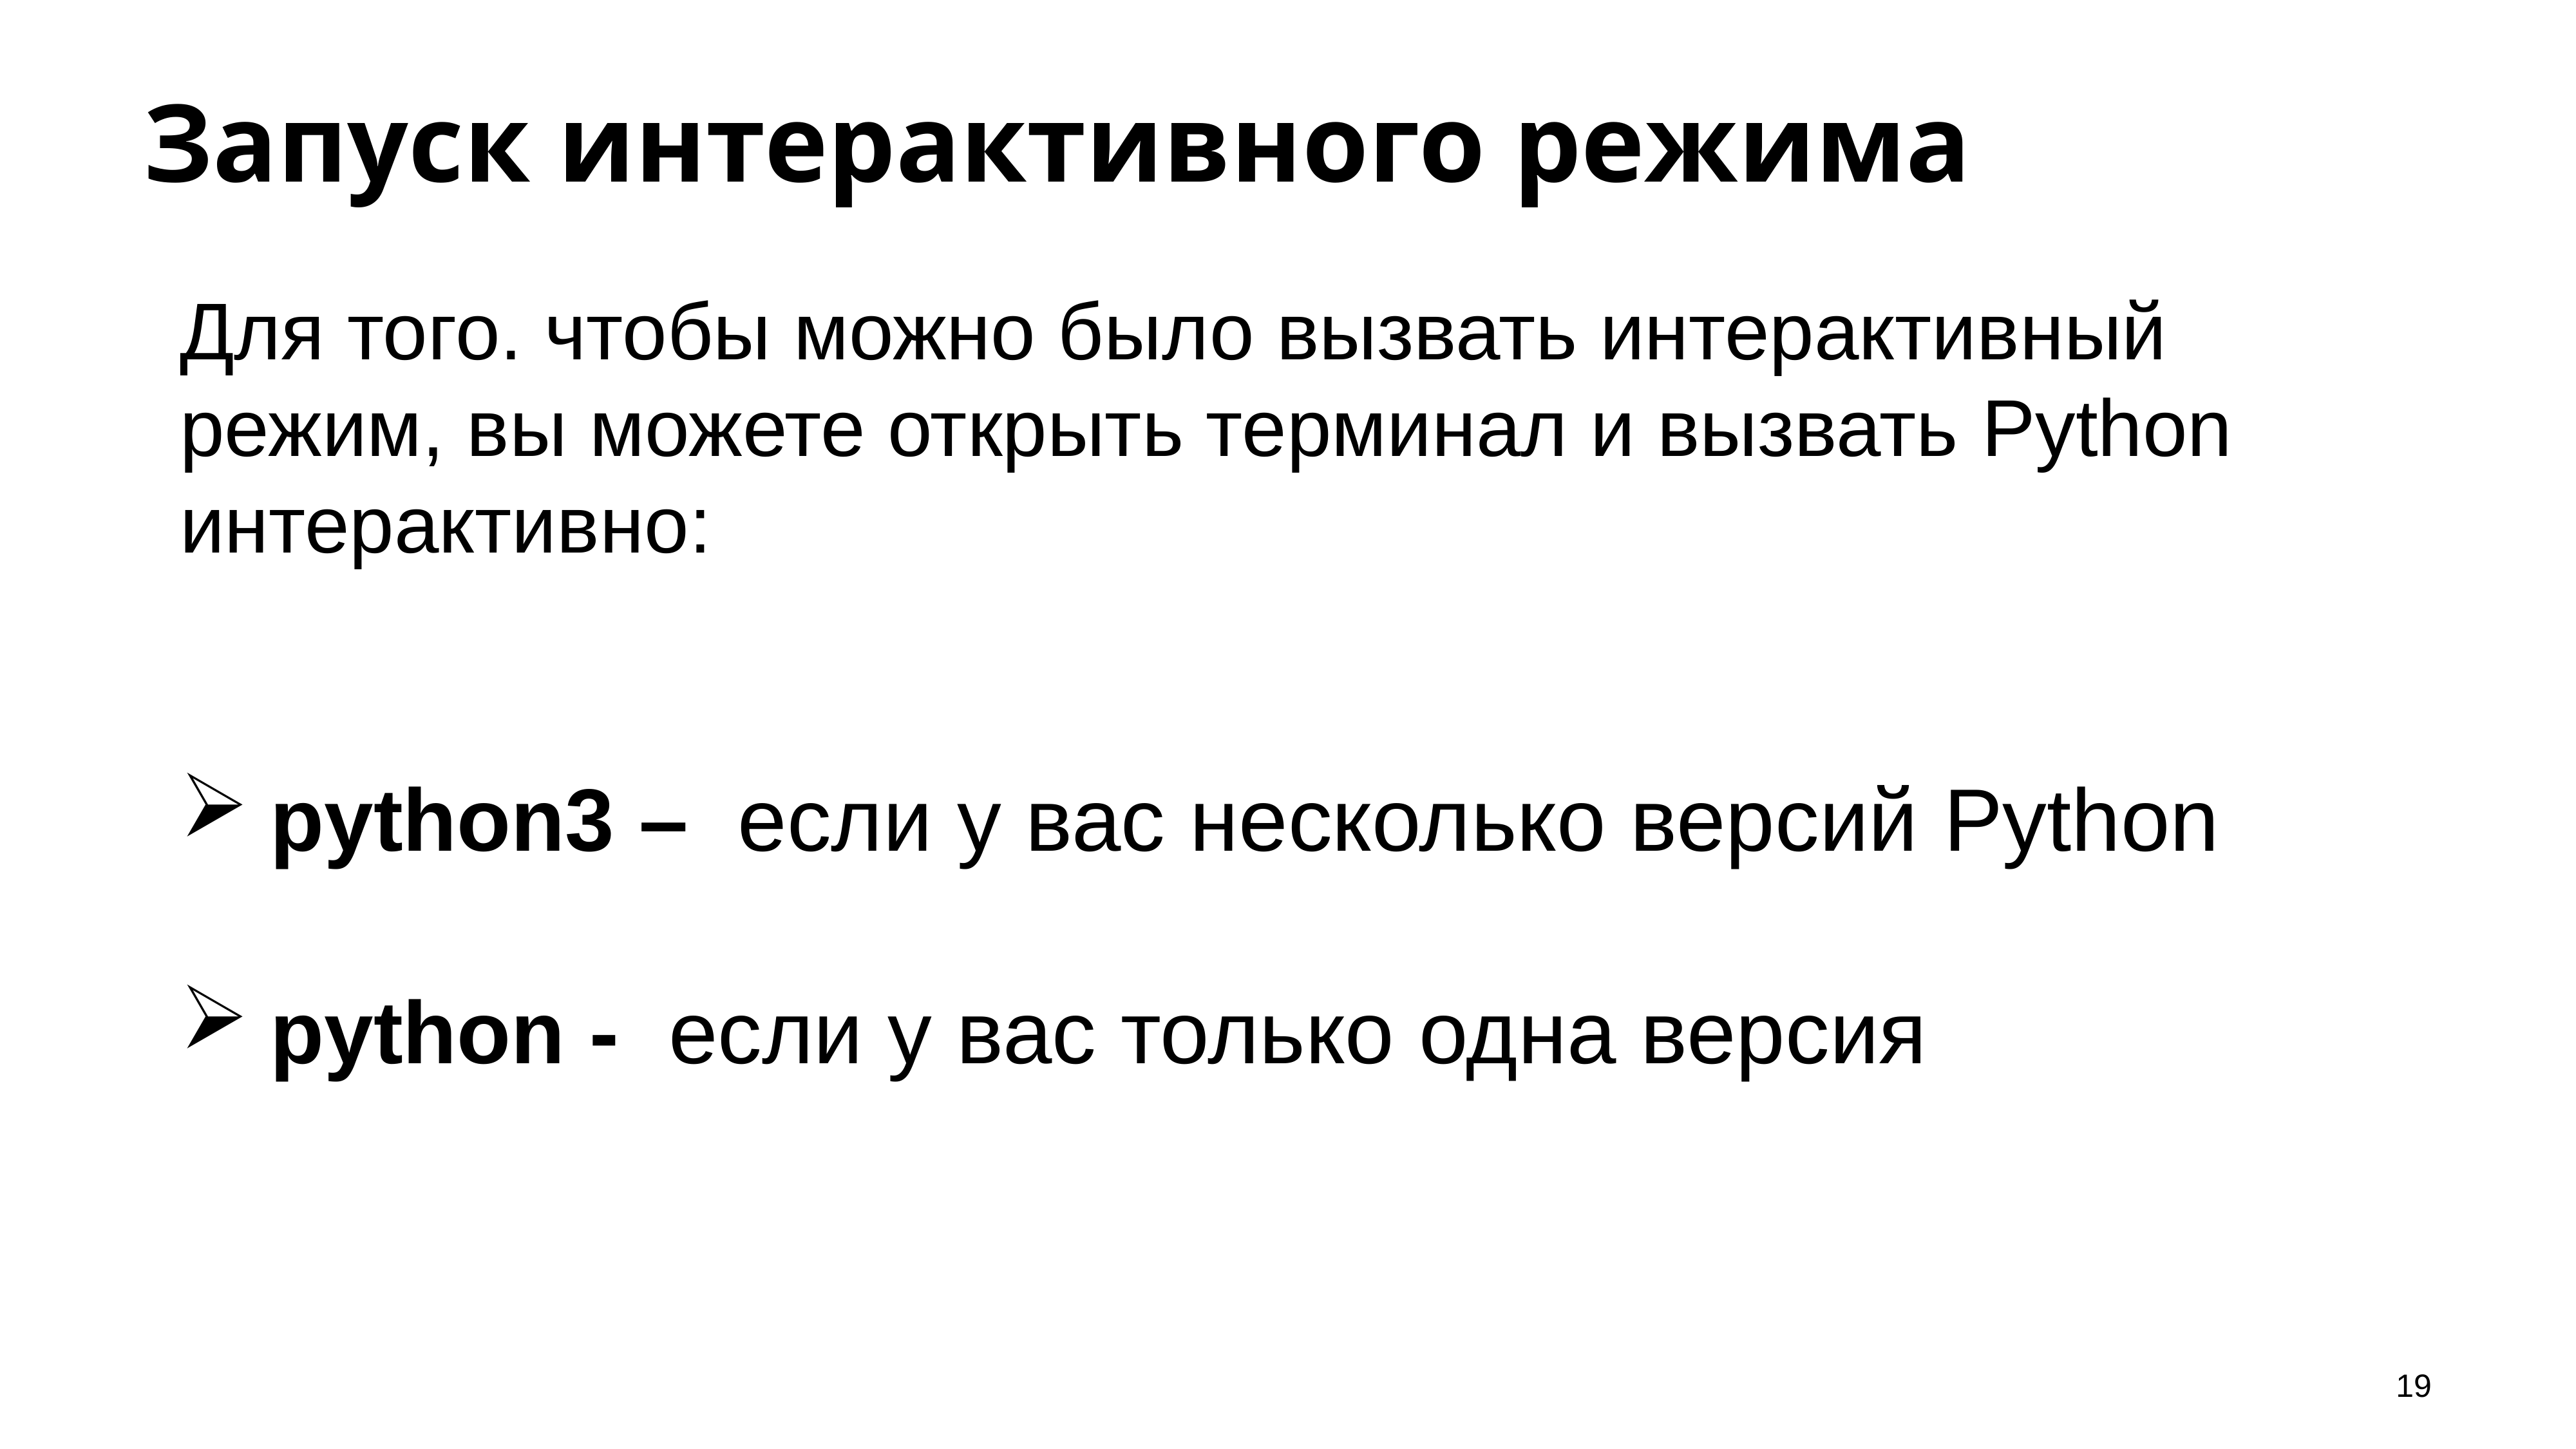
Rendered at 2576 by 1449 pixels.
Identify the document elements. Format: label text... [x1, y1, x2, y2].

title Запуск интерактивного режима [143, 51, 2433, 283]
text_box Для того. чтобы можно было вызвать интерактивный режим, вы можете открыть терминал и вызвать Python интерактивно: python3 – если у вас несколько версий Python python - если у вас только одна версия [180, 262, 2257, 1178]
slide_number 19 [2240, 1356, 2432, 1404]
